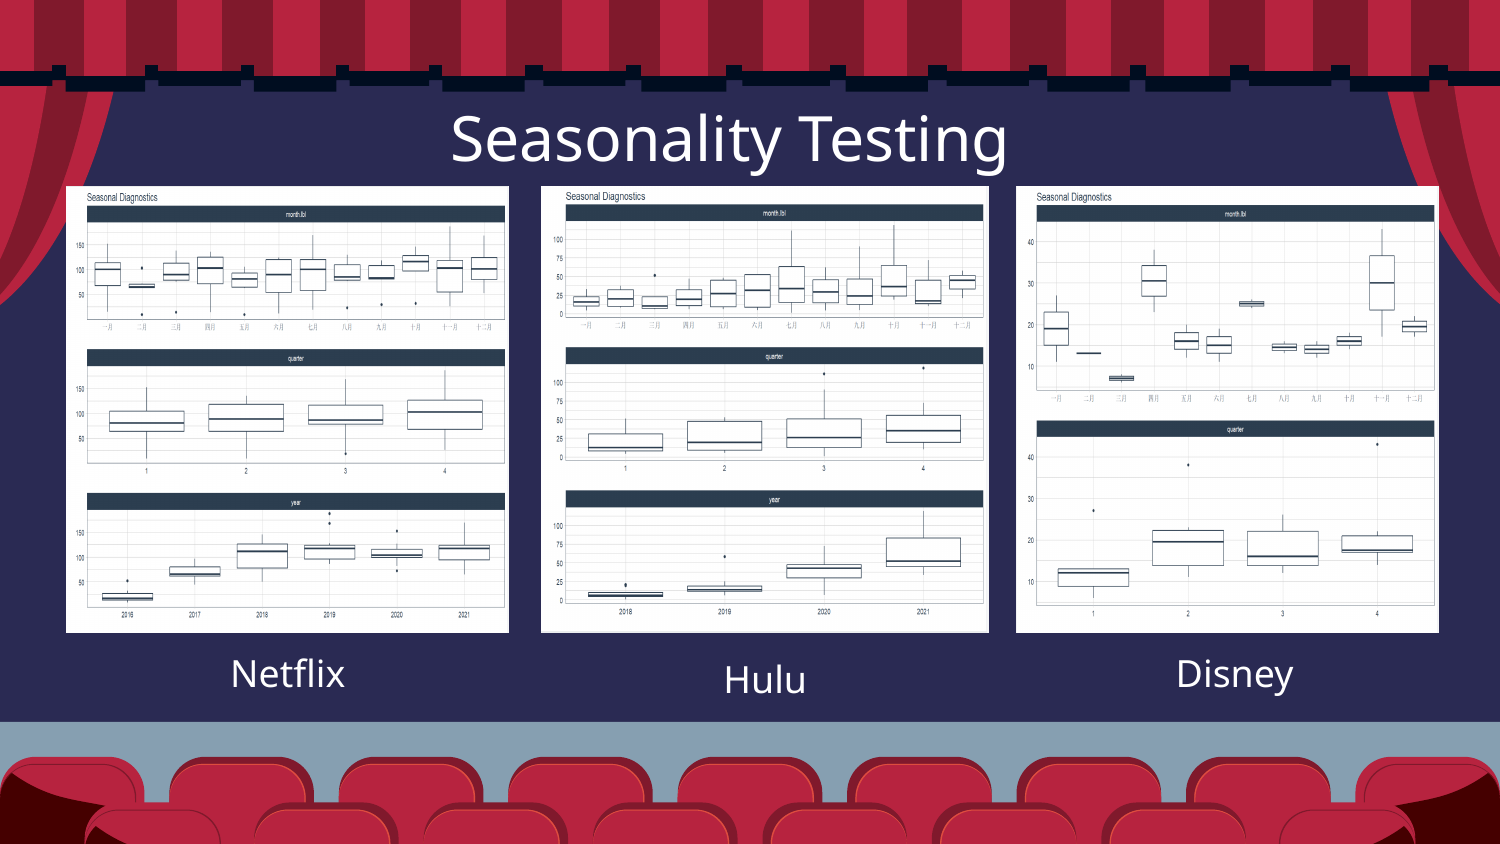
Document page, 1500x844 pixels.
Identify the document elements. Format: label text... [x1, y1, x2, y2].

text_box Disney [988, 634, 1481, 710]
picture [541, 185, 989, 634]
picture [1015, 185, 1440, 634]
picture [66, 185, 510, 634]
title Seasonality Testing [98, 83, 1363, 178]
text_box Netflix [41, 634, 534, 710]
text_box Hulu [519, 641, 1012, 717]
